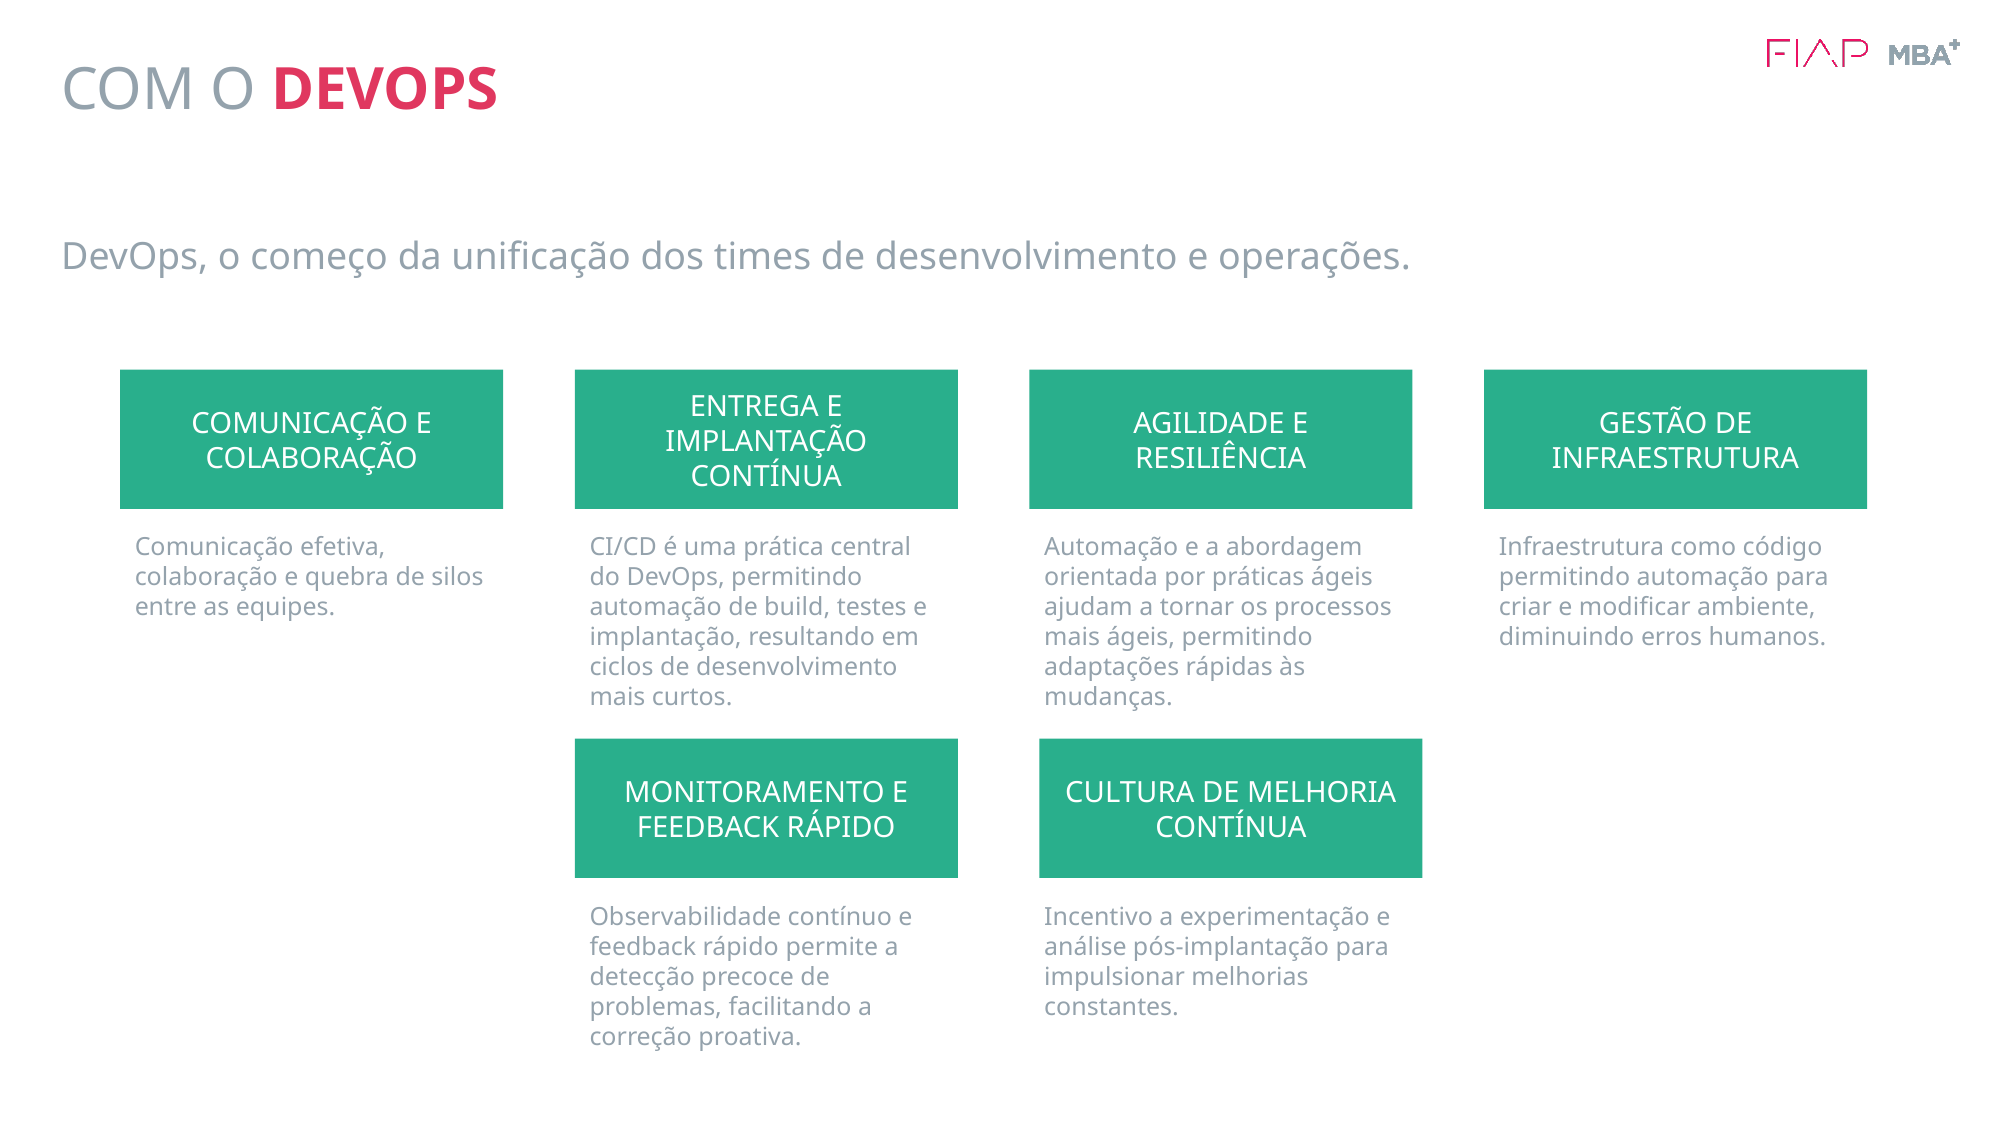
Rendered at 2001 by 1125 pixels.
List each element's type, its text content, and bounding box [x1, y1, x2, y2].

text_box CULTURA DE MELHORIA CONTÍNUA [1037, 737, 1425, 880]
text_box MONITORAMENTO E FEEDBACK RÁPIDO [573, 737, 960, 880]
text_box GESTÃO DE INFRAESTRUTURA [1482, 368, 1869, 511]
text_box Comunicação efetiva, colaboração e quebra de silos entre as equipes. [120, 523, 504, 628]
title COM O DEVOPS [46, 43, 1771, 138]
text_box Observabilidade contínuo e feedback rápido permite a detecção precoce de problemas, facilitando a correção proativa. [574, 893, 958, 1058]
text_box AGILIDADE E RESILIÊNCIA [1027, 368, 1415, 511]
text_box CI/CD é uma prática central do DevOps, permitindo automação de build, testes e implantação, resultando em ciclos de desenvolvimento mais curtos. [574, 523, 958, 718]
text_box Infraestrutura como código permitindo automação para criar e modificar ambiente, diminuindo erros humanos. [1484, 523, 1868, 658]
text_box DevOps, o começo da unificação dos times de desenvolvimento e operações. [45, 224, 1923, 285]
picture [1767, 39, 1868, 67]
text_box COMUNICAÇÃO E COLABORAÇÃO [118, 368, 505, 511]
text_box ENTREGA E IMPLANTAÇÃO CONTÍNUA [573, 368, 960, 511]
text_box Incentivo a experimentação e análise pós-implantação para impulsionar melhorias constantes. [1029, 893, 1413, 1028]
text_box Automação e a abordagem orientada por práticas ágeis ajudam a tornar os processos mais ágeis, permitindo adaptações rápidas às mudanças. [1029, 523, 1413, 718]
picture [1888, 36, 1961, 66]
